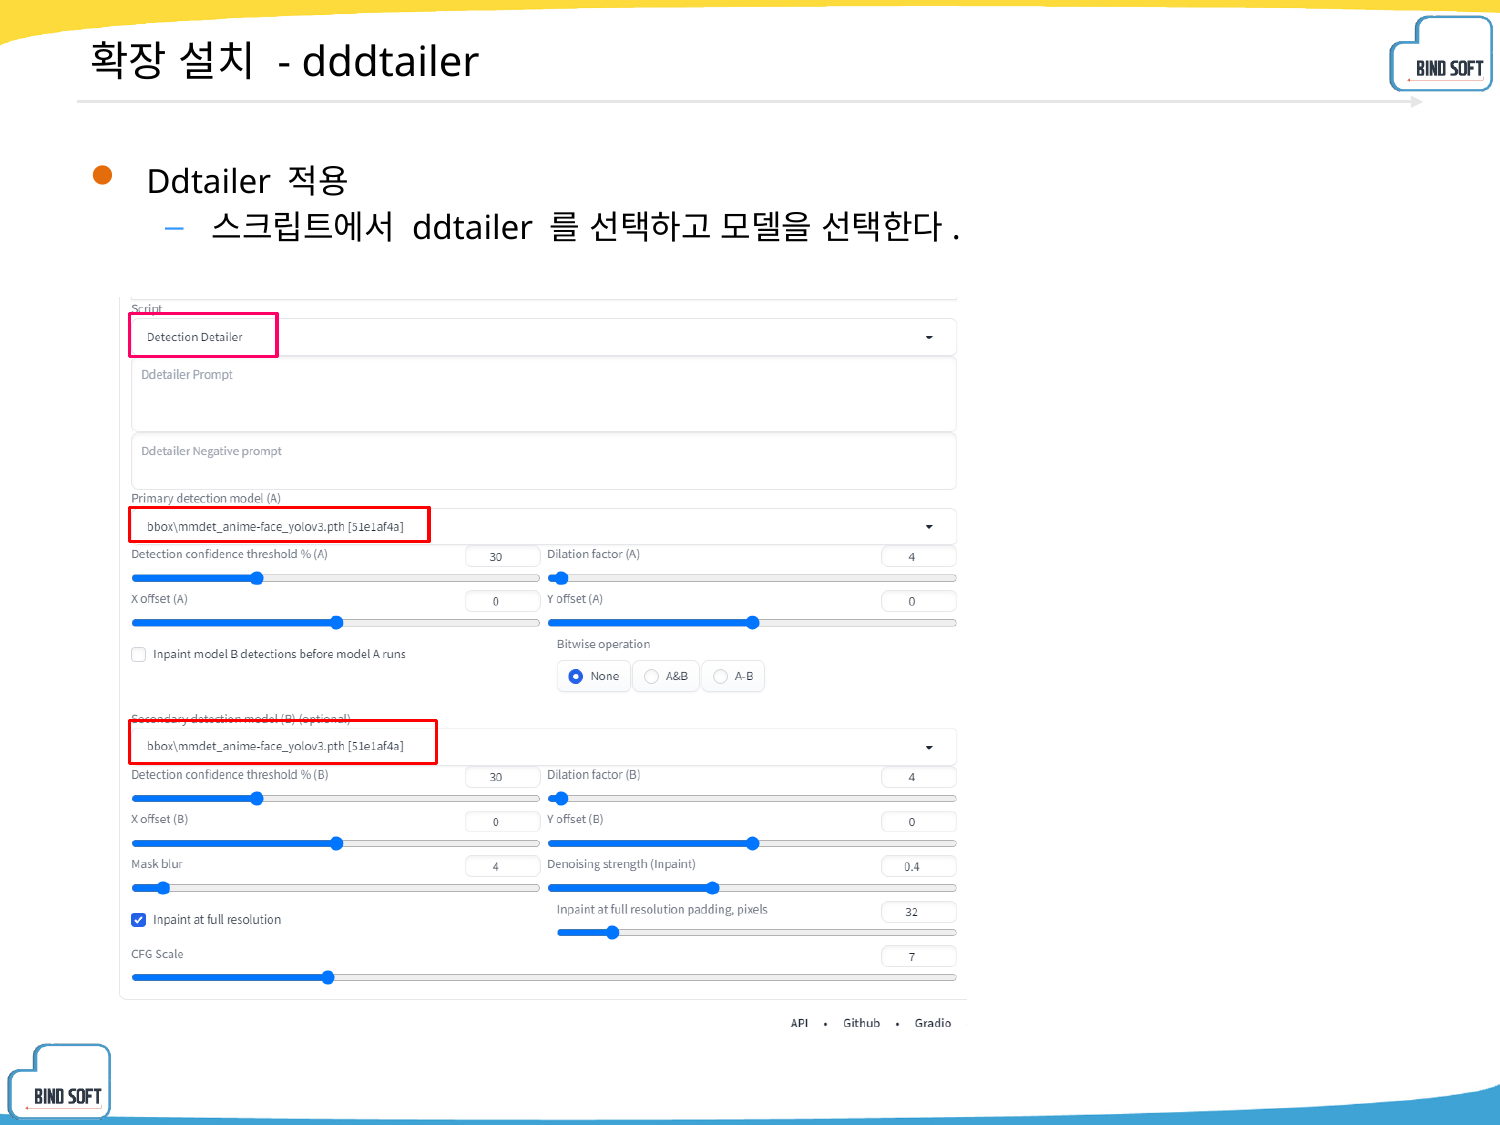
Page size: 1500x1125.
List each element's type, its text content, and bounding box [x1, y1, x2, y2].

picture [0, 1003, 1500, 1125]
list Ddtailer 적용 스크립트에서 ddtailer 를 선택하고 모델을 선택한다. [75, 152, 1425, 1055]
picture [0, 0, 1500, 96]
title 확장 설치 - dddtailer [75, 11, 1425, 108]
picture [118, 297, 967, 1027]
